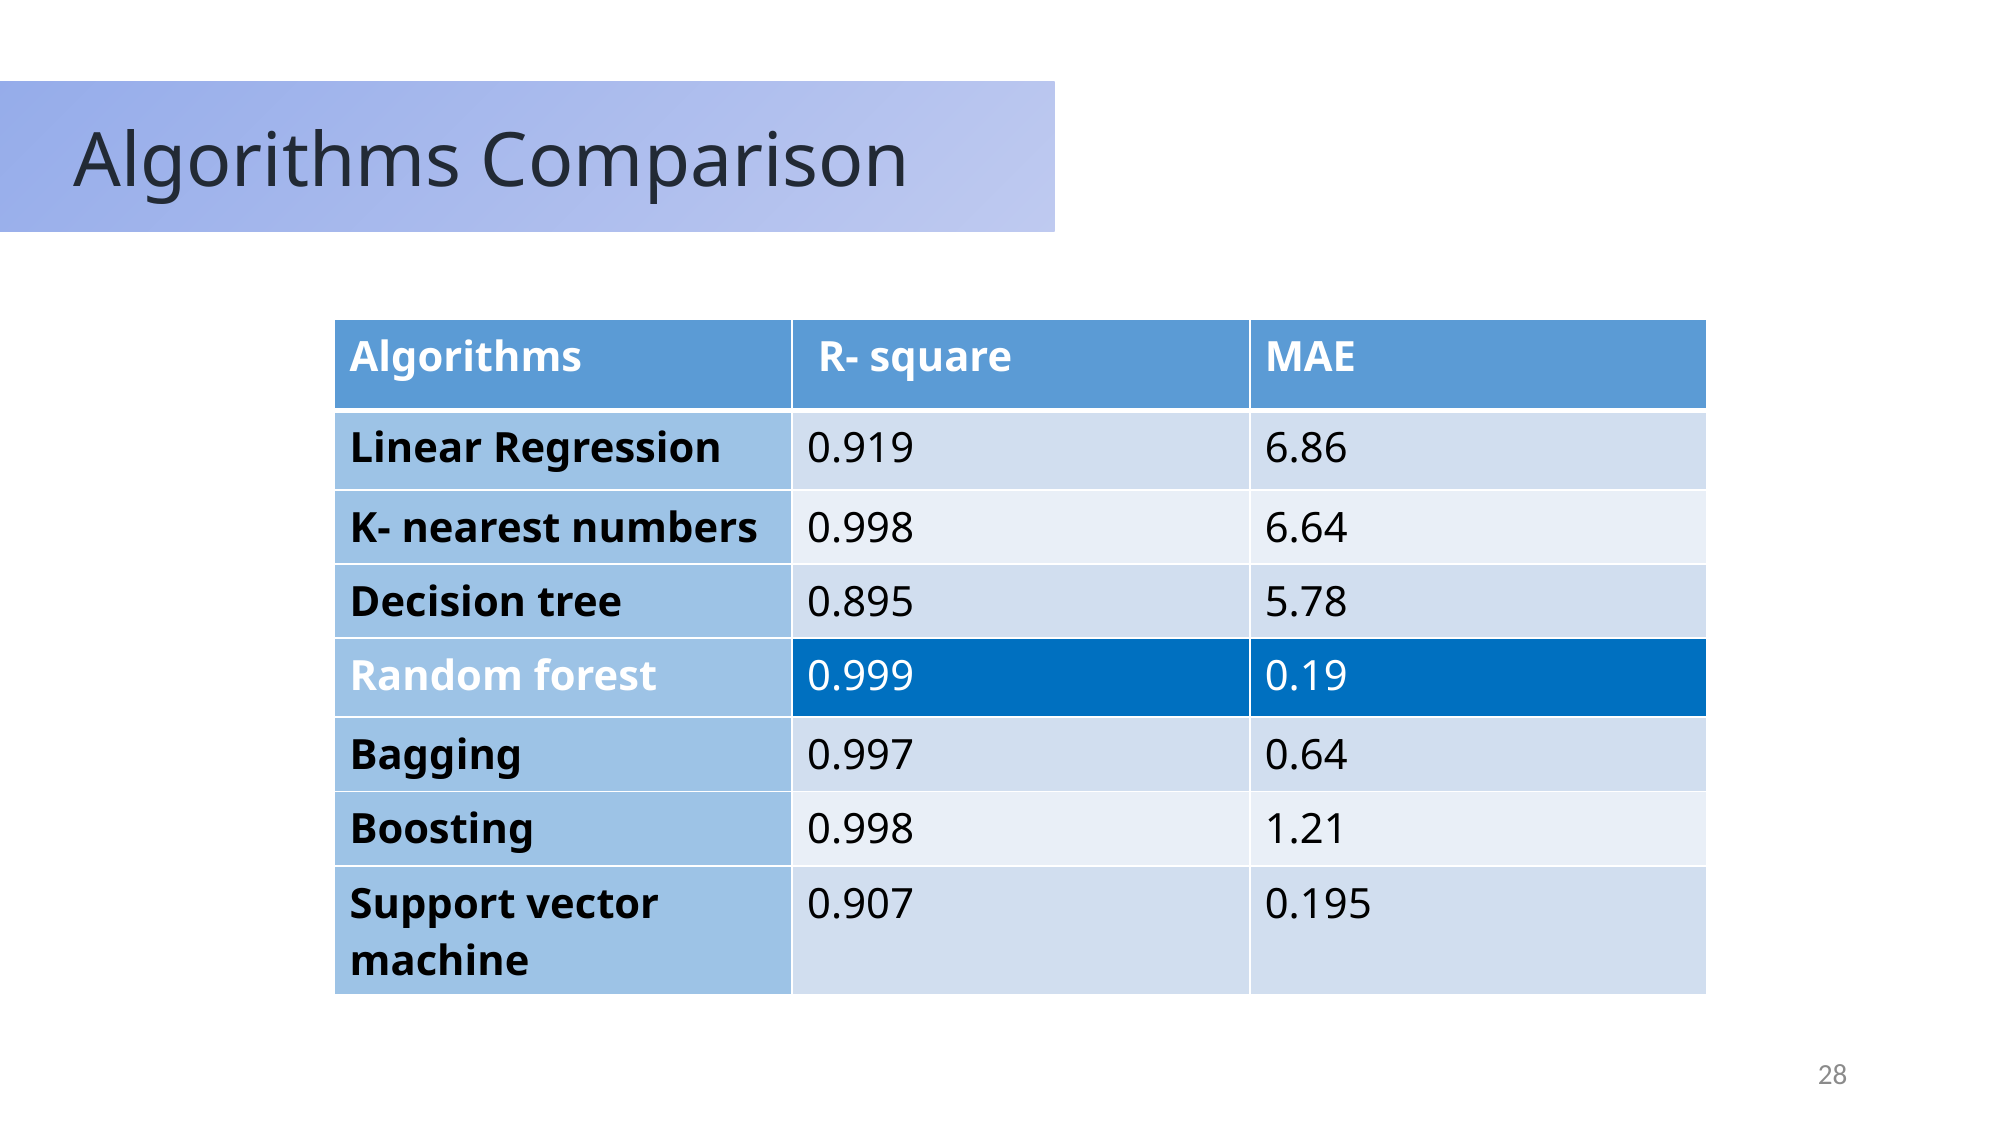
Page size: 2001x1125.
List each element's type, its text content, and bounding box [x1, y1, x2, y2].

table_header Algorithms [335, 320, 791, 408]
table_cell Bagging [335, 718, 791, 791]
slide_number 28 [1412, 1042, 1863, 1103]
table_cell Support vector machine [335, 867, 791, 994]
table_cell 1.21 [1251, 792, 1706, 865]
table_cell Decision tree [335, 565, 791, 637]
table_cell 0.64 [1251, 718, 1706, 791]
table_cell 6.64 [1251, 491, 1706, 563]
table_cell 0.895 [793, 565, 1249, 637]
table_cell 0.19 [1251, 639, 1706, 716]
table_cell 0.907 [793, 867, 1249, 994]
table_cell 0.999 [793, 639, 1249, 716]
table_cell 0.919 [793, 413, 1249, 489]
table_cell Boosting [335, 792, 791, 865]
table_header R- square [793, 320, 1249, 408]
table_cell 0.997 [793, 718, 1249, 791]
table_header MAE [1251, 320, 1706, 408]
table_cell Random forest [335, 639, 791, 716]
table_cell 0.998 [793, 491, 1249, 563]
table_cell 0.998 [793, 792, 1249, 865]
text_box Algorithms Comparison [0, 81, 1055, 232]
table_cell 6.86 [1251, 413, 1706, 489]
table_cell 0.195 [1251, 867, 1706, 994]
table_cell 5.78 [1251, 565, 1706, 637]
table_cell Linear Regression [335, 413, 791, 489]
table_cell K- nearest numbers [335, 491, 791, 563]
